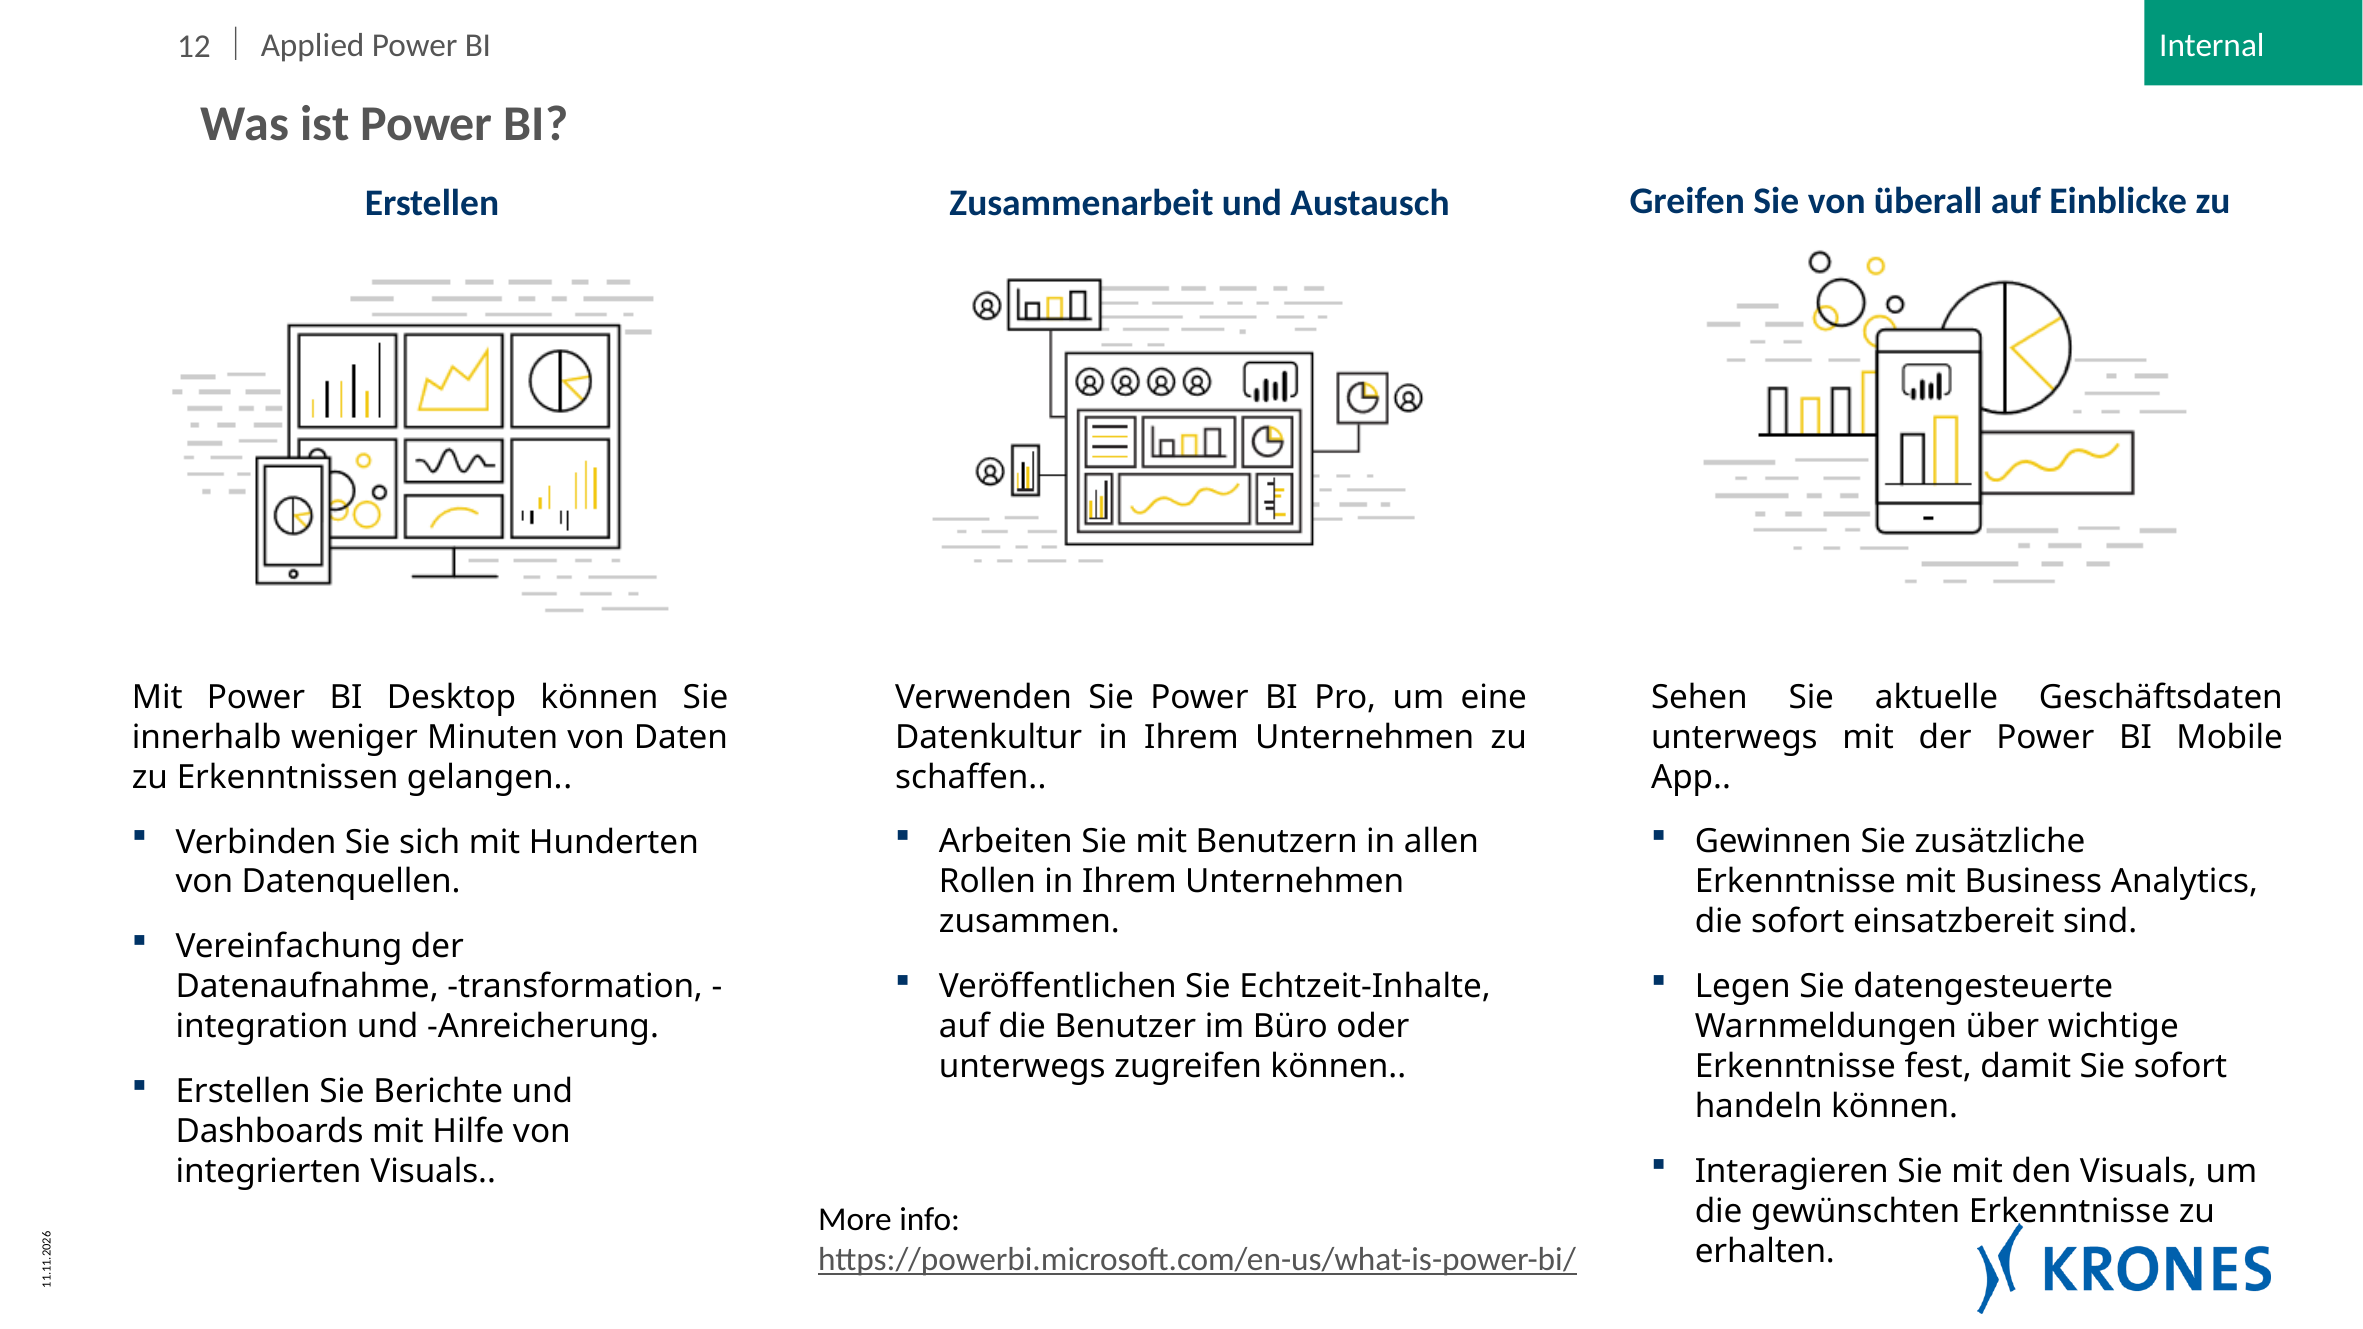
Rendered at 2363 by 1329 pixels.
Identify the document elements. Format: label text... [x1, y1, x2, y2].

text_box More info: https://powerbi.microsoft.com/en-us/what-is-power-bi/ [803, 1207, 1664, 1267]
text_box Mit Power BI Desktop können Sie innerhalb weniger Minuten von Daten zu Erkenntnissen gelangen.. Verbinden Sie sich mit Hunderten von Datenquellen. Vereinfachung der Datenaufnahme, -transformation, -integration und -Anreicherung. Erstellen Sie Berichte und Dashboards mit Hilfe von integrierten Visuals.. [110, 664, 751, 754]
picture [1674, 228, 2200, 600]
picture [161, 259, 687, 630]
picture [1977, 1223, 2271, 1314]
title Was ist Power BI? [200, 90, 717, 150]
text_box Greifen Sie von überall auf Einblicke zu [1592, 168, 2268, 228]
picture [915, 254, 1442, 575]
text_box Zusammenarbeit und Austausch [862, 170, 1538, 230]
text_box Sehen Sie aktuelle Geschäftsdaten unterwegs mit der Power BI Mobile App.. Gewinnen Sie zusätzliche Erkenntnisse mit Business Analytics, die sofort einsatzbereit sind. Legen Sie datengesteuerte Warnmeldungen über wichtige Erkenntnisse fest, damit Sie sofort handeln können. Interagieren Sie mit den Visuals, um die gewünschten Erkenntnisse zu erhalten. [1630, 664, 2305, 731]
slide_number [27, 846, 58, 1310]
text_box Erstellen [94, 170, 770, 230]
text_box Verwenden Sie Power BI Pro, um eine Datenkultur in Ihrem Unternehmen zu schaffen.. Arbeiten Sie mit Benutzern in allen Rollen in Ihrem Unternehmen zusammen. Veröffentlichen Sie Echtzeit-Inhalte, auf die Benutzer im Büro oder unterwegs zugreifen können.. [874, 664, 1550, 731]
